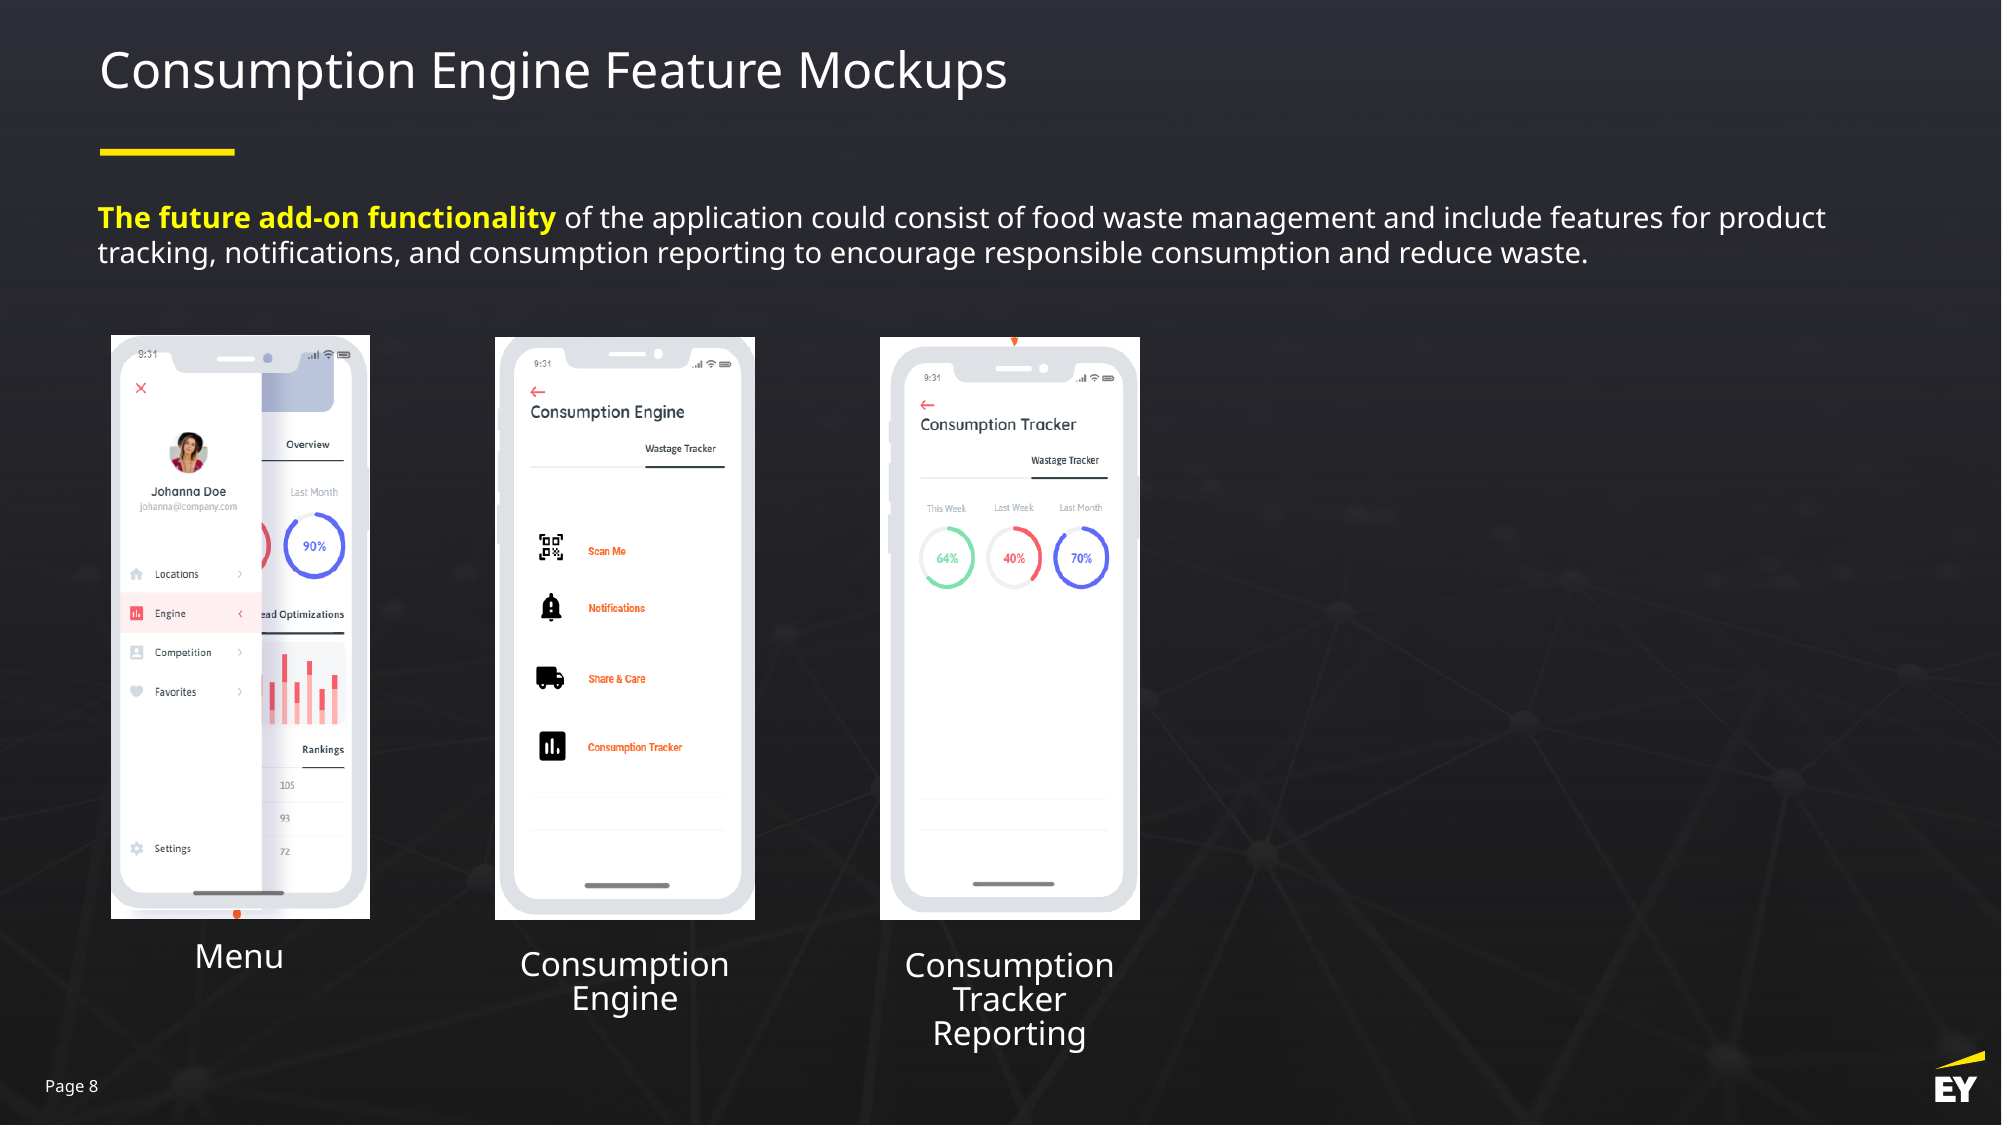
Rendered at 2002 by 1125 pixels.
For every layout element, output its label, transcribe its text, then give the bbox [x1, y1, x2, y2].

picture [110, 335, 370, 919]
slide_number Page 8 [45, 1072, 154, 1102]
picture [495, 336, 755, 920]
text_box Menu [173, 935, 306, 976]
picture [880, 336, 1140, 920]
text_box Consumption Engine [508, 943, 742, 1018]
text_box Consumption Tracker Reporting [893, 944, 1127, 1053]
title Consumption Engine Feature Mockups [100, 48, 1901, 146]
text_box The future add-on functionality of the application could consist of food waste management and include features for product tracking, notifications, and consumption reporting to encourage responsible consumption and reduce waste. [81, 189, 1886, 355]
